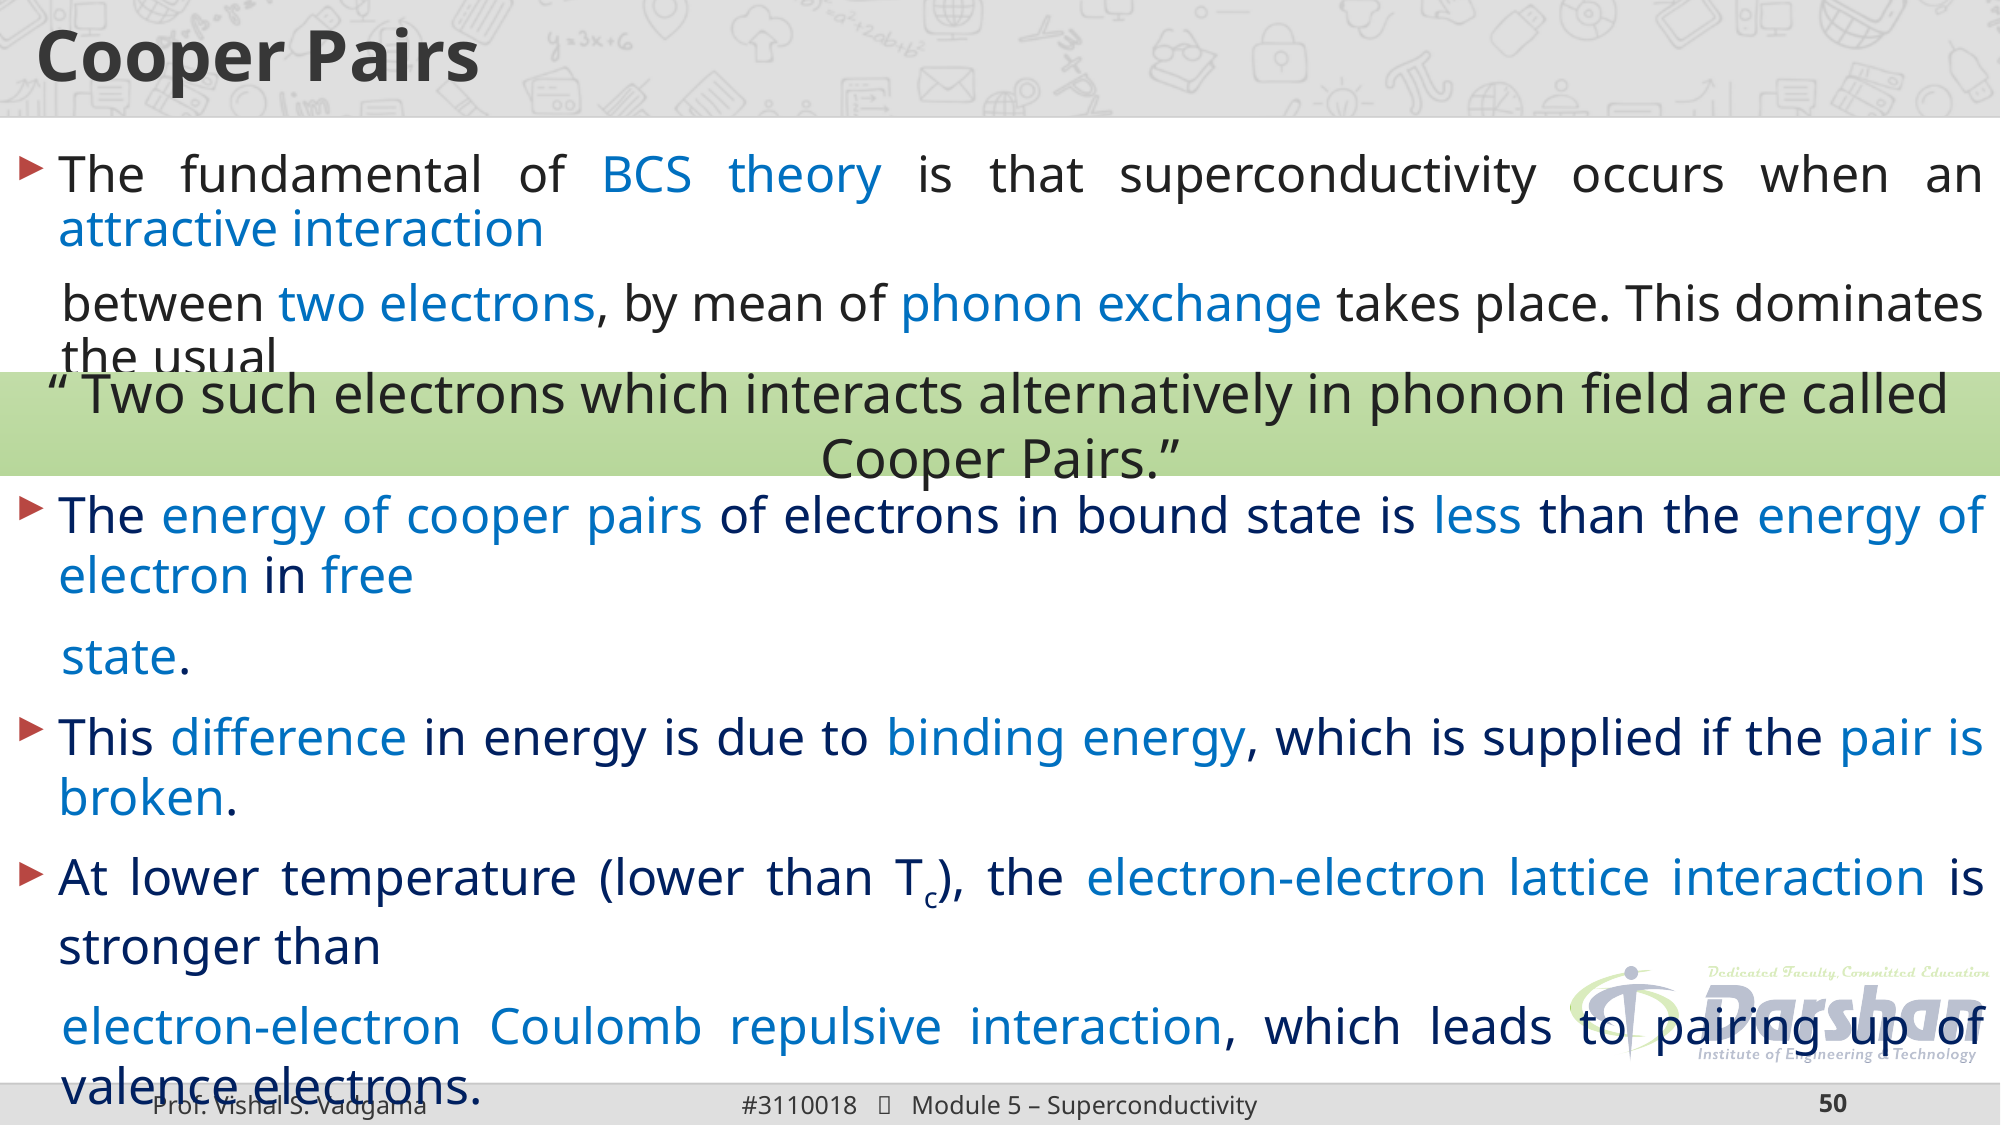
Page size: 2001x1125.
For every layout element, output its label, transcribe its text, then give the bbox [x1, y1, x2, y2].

title Cooper Pairs [0, 0, 2000, 117]
text_box [1570, 966, 1990, 1063]
list The fundamental of BCS theory is that superconductivity occurs when an attractive interaction between two electrons, by mean of phonon exchange takes place. This dominates the usual repulsive Coulomb interaction. [0, 141, 2000, 364]
text_box The energy of cooper pairs of electrons in bound state is less than the energy of electron in free state. This difference in energy is due to binding energy, which is supplied if the pair is broken. At lower temperature (lower than Tc), the electron-electron lattice interaction is stronger than electron-electron Coulomb repulsive interaction, which leads to pairing up of valence electrons. This pairing is complete at T = 0 K and completely broken at critical temperature (Tc). [0, 475, 2000, 966]
text_box “ Two such electrons which interacts alternatively in phonon field are called Cooper Pairs.” [0, 372, 2000, 475]
